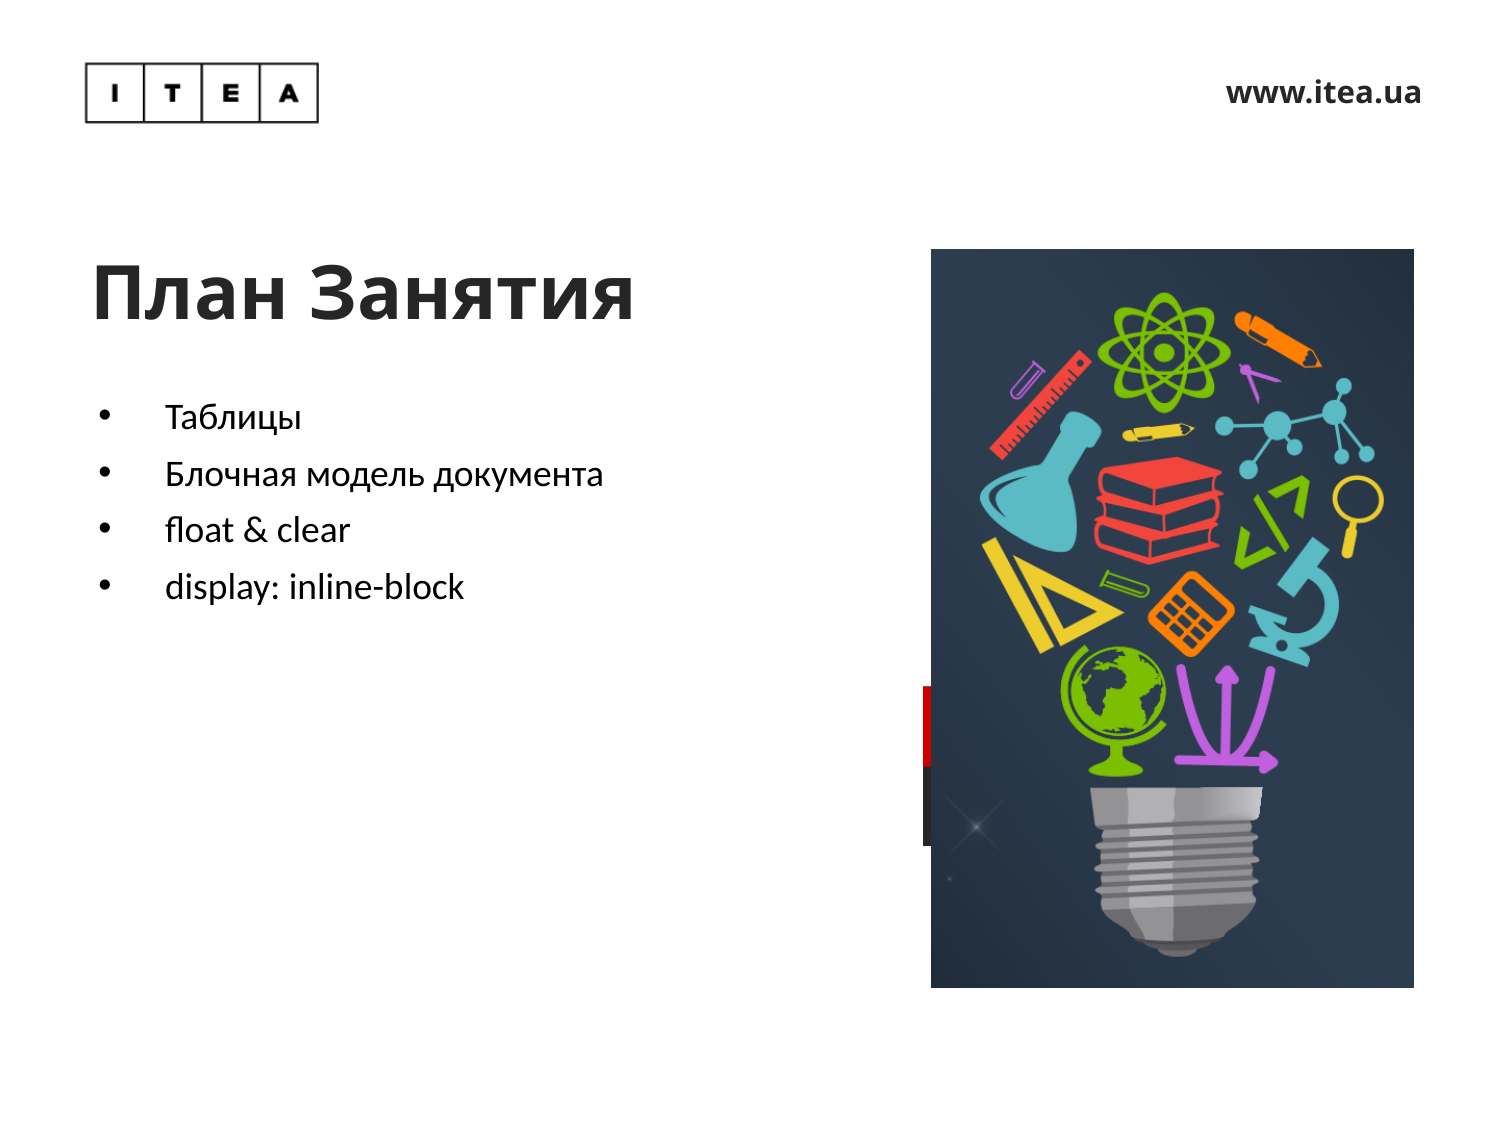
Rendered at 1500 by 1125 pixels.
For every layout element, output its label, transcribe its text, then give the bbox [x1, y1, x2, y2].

picture [931, 248, 1415, 988]
picture [57, 49, 344, 133]
list Таблицы Блочная модель документа float & clear display: inline-block [75, 384, 891, 1039]
title План Занятия [75, 240, 710, 338]
text_box www.itea.ua [1172, 66, 1477, 115]
